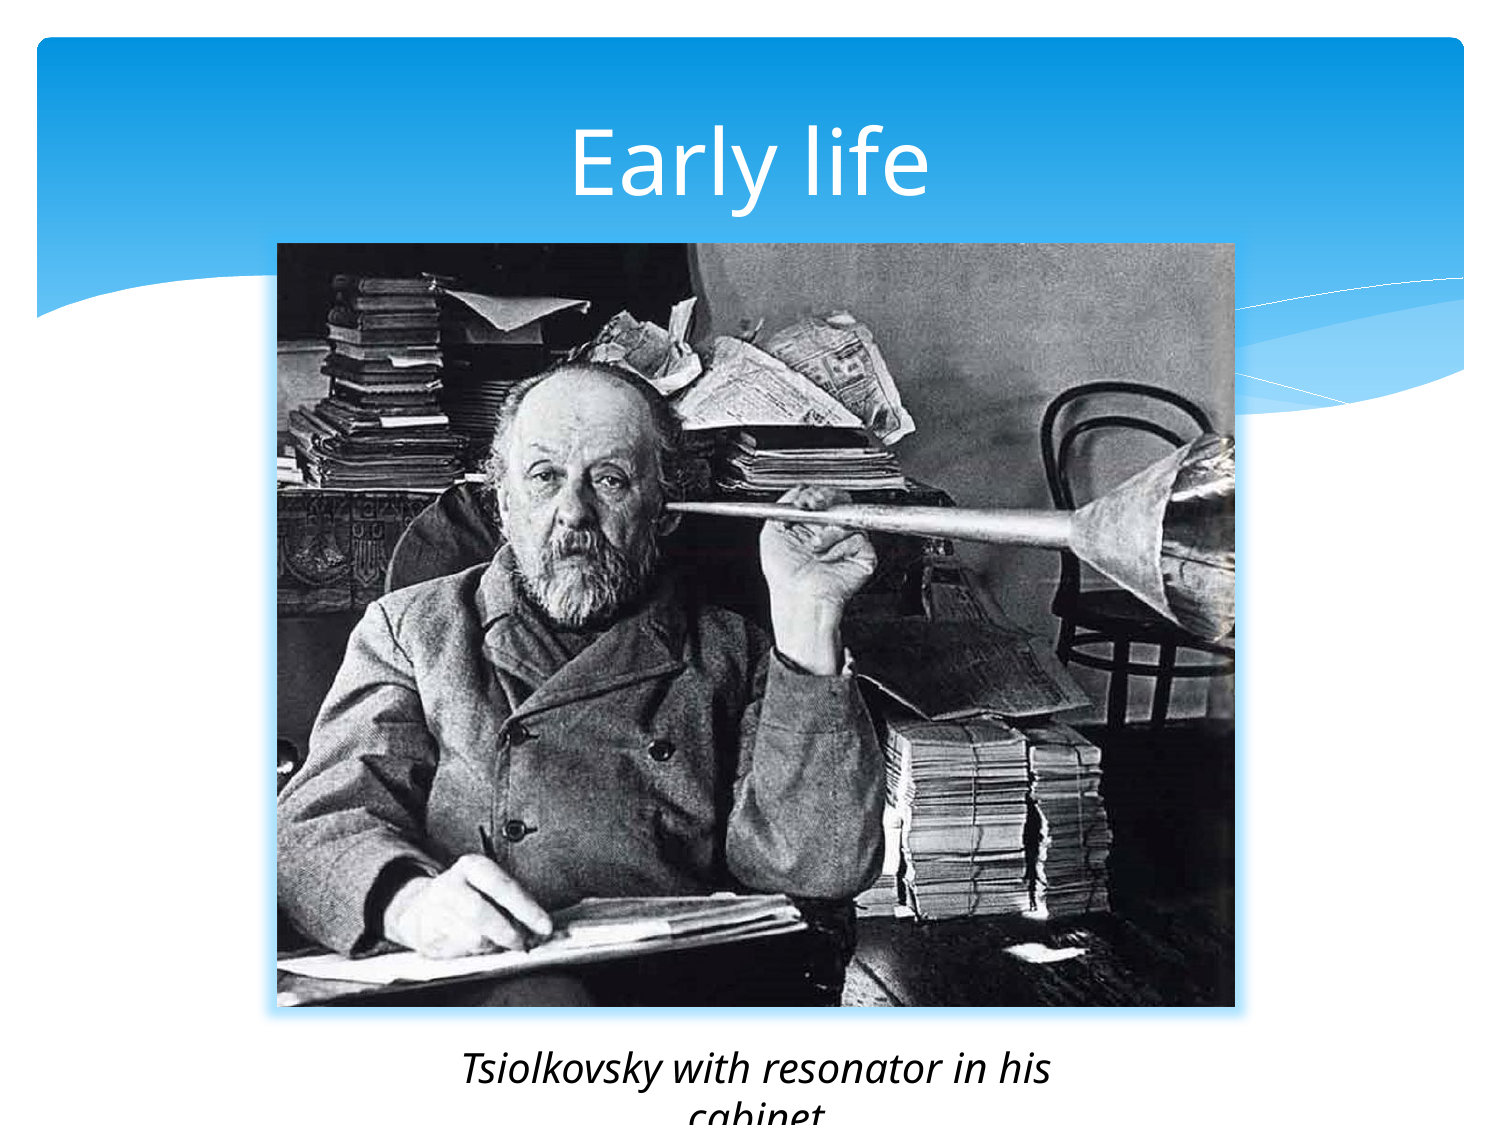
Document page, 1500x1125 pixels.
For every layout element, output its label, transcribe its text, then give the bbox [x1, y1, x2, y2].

picture [277, 243, 1235, 1008]
text_box Tsiolkovsky with resonator in his cabinet [374, 1034, 1137, 1125]
title Early life [75, 55, 1425, 261]
